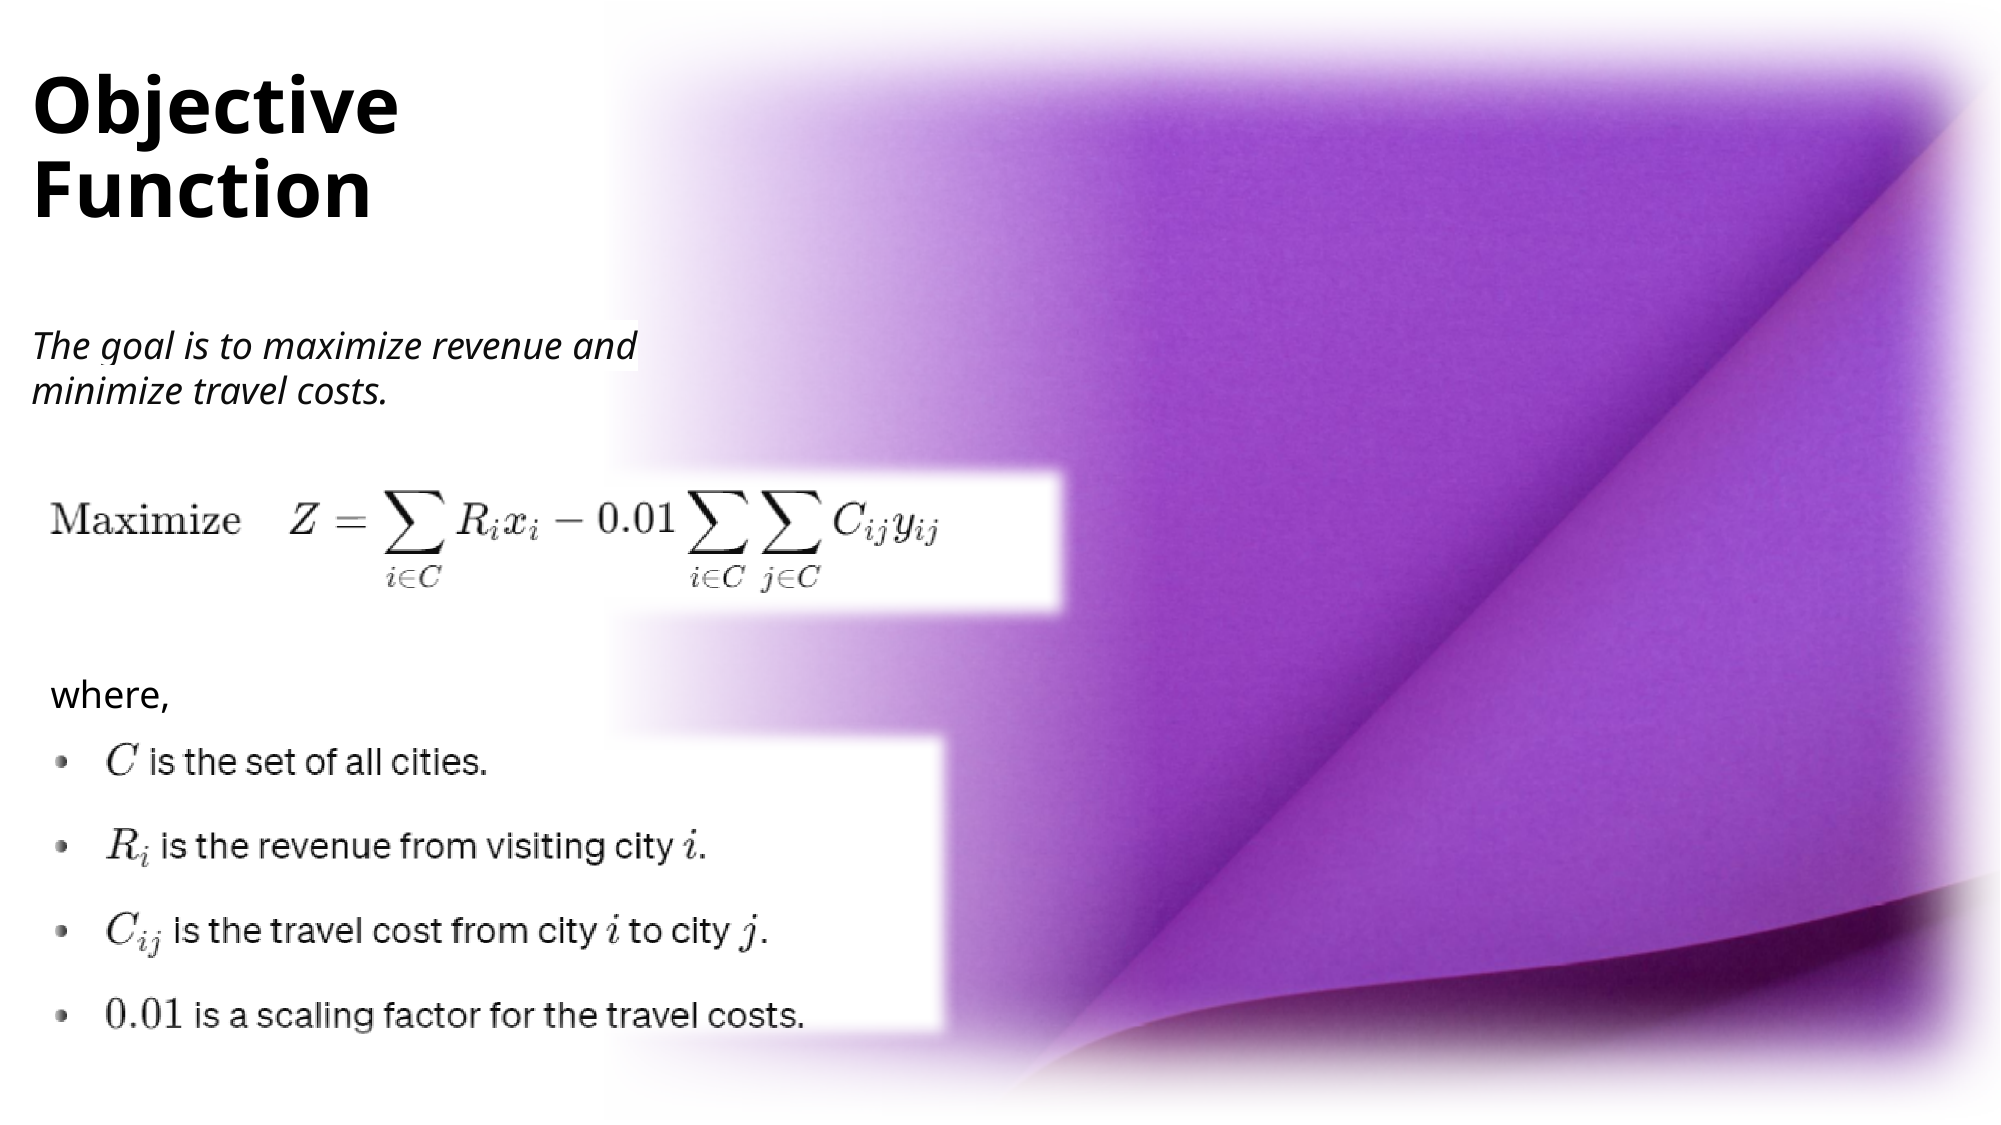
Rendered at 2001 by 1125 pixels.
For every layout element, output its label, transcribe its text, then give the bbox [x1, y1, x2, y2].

text_box [0, 630, 434, 1125]
title Objective Function [16, 59, 434, 243]
text_box where, [35, 663, 400, 724]
text_box [0, 0, 434, 454]
text_box The goal is to maximize revenue and minimize travel costs. [16, 314, 434, 420]
picture [0, 0, 2000, 1125]
